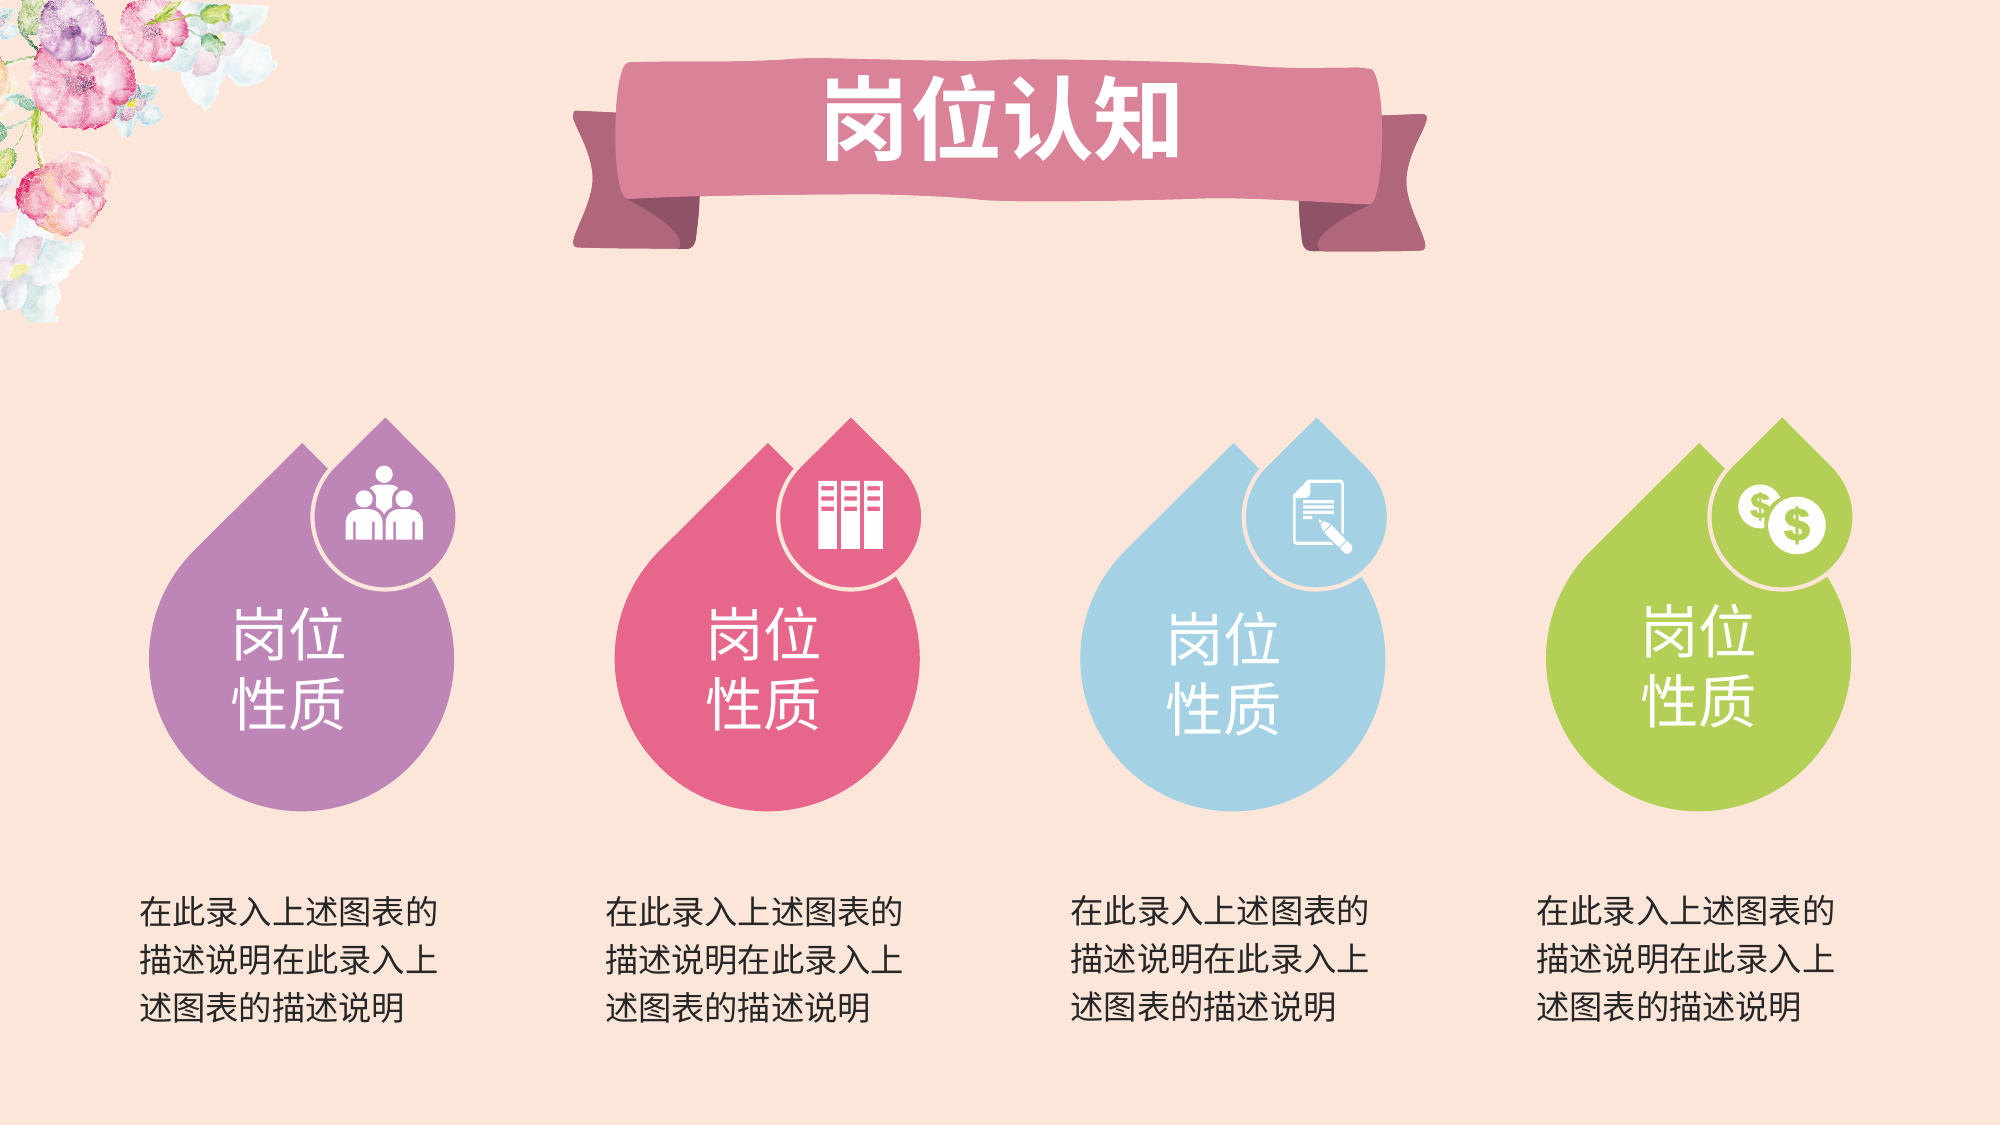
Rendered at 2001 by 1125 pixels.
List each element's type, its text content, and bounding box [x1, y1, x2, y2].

text_box 在此录入上述图表的描述说明在此录入上述图表的描述说明 [590, 875, 945, 1035]
picture [570, 1, 2000, 692]
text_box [614, 506, 920, 812]
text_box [1545, 506, 1852, 812]
text_box 在此录入上述图表的描述说明在此录入上述图表的描述说明 [1055, 874, 1411, 1034]
text_box 在此录入上述图表的描述说明在此录入上述图表的描述说明 [1521, 874, 1876, 1034]
picture [61, 0, 480, 487]
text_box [148, 506, 455, 812]
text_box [1709, 444, 1855, 590]
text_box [312, 444, 458, 590]
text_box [778, 444, 924, 590]
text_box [1243, 444, 1389, 590]
text_box 在此录入上述图表的描述说明在此录入上述图表的描述说明 [124, 875, 479, 1035]
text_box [1080, 506, 1386, 812]
